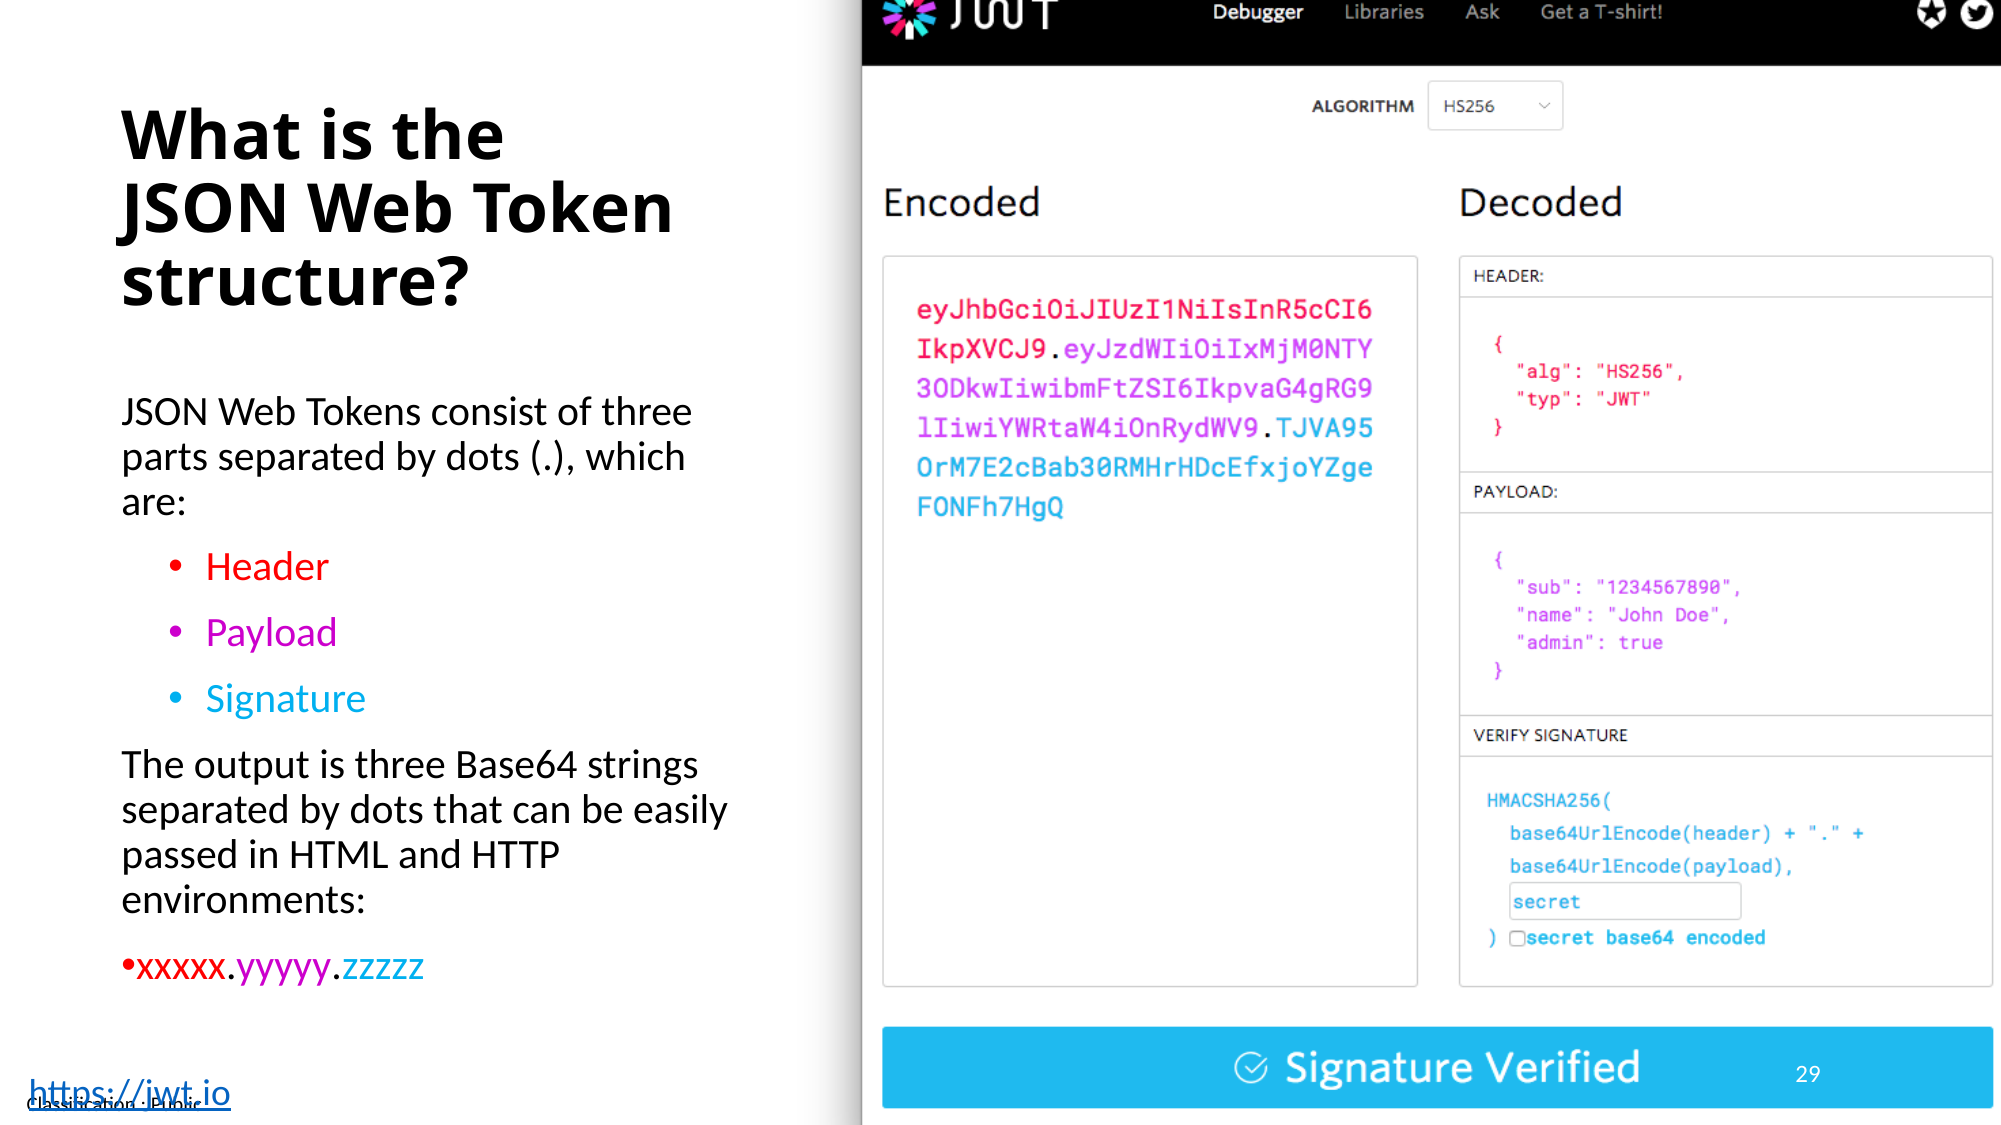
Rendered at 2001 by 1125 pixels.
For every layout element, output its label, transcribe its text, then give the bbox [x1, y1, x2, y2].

title What is the JSON Web Token structure? [106, 72, 706, 348]
text_box https://jwt.io [0, 1060, 246, 1121]
picture [786, 0, 2001, 1125]
text_box JSON Web Tokens consist of three parts separated by dots (.), which are: Header Payload Signature The output is three Base64 strings separated by dots that can be easily passed in HTML and HTTP environments: xxxxx.yyyyy.zzzzz [106, 381, 760, 1021]
